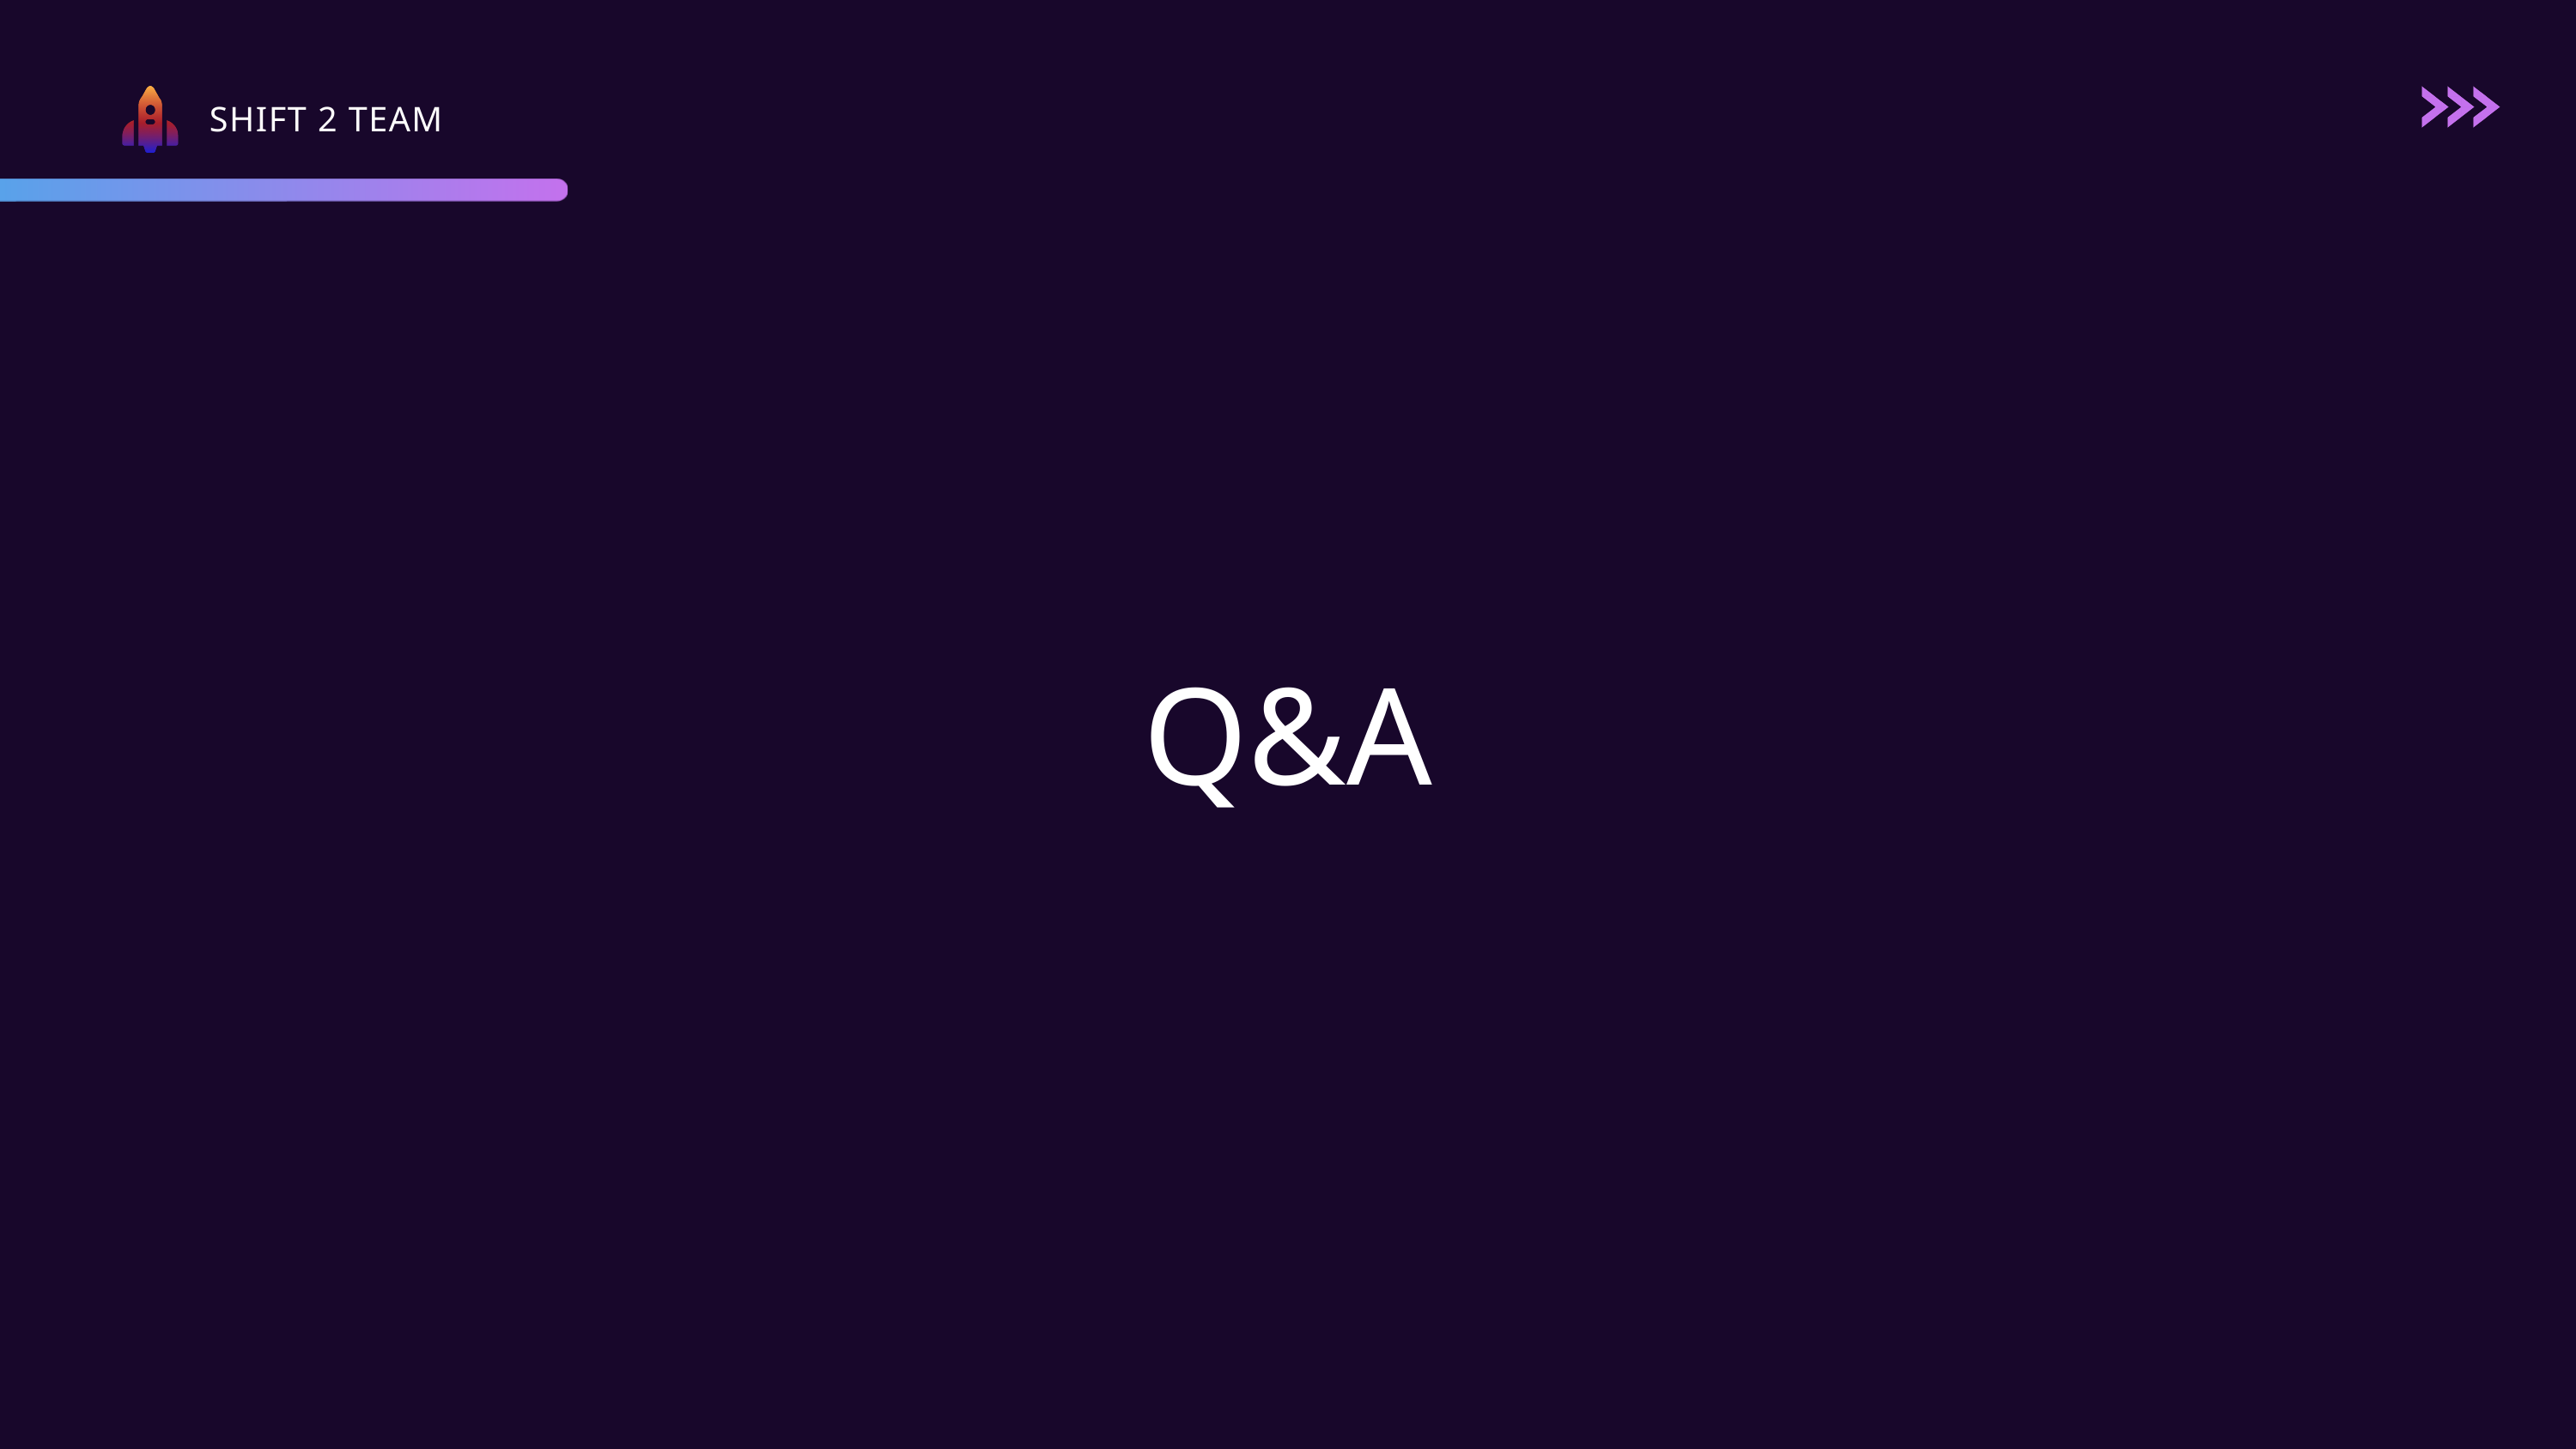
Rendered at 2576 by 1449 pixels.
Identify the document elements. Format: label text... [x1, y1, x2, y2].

text_box [2421, 86, 2500, 129]
text_box Q&A [710, 624, 1866, 812]
text_box [0, 179, 568, 202]
text_box SHIFT 2 TEAM [209, 100, 637, 139]
text_box [122, 86, 179, 153]
